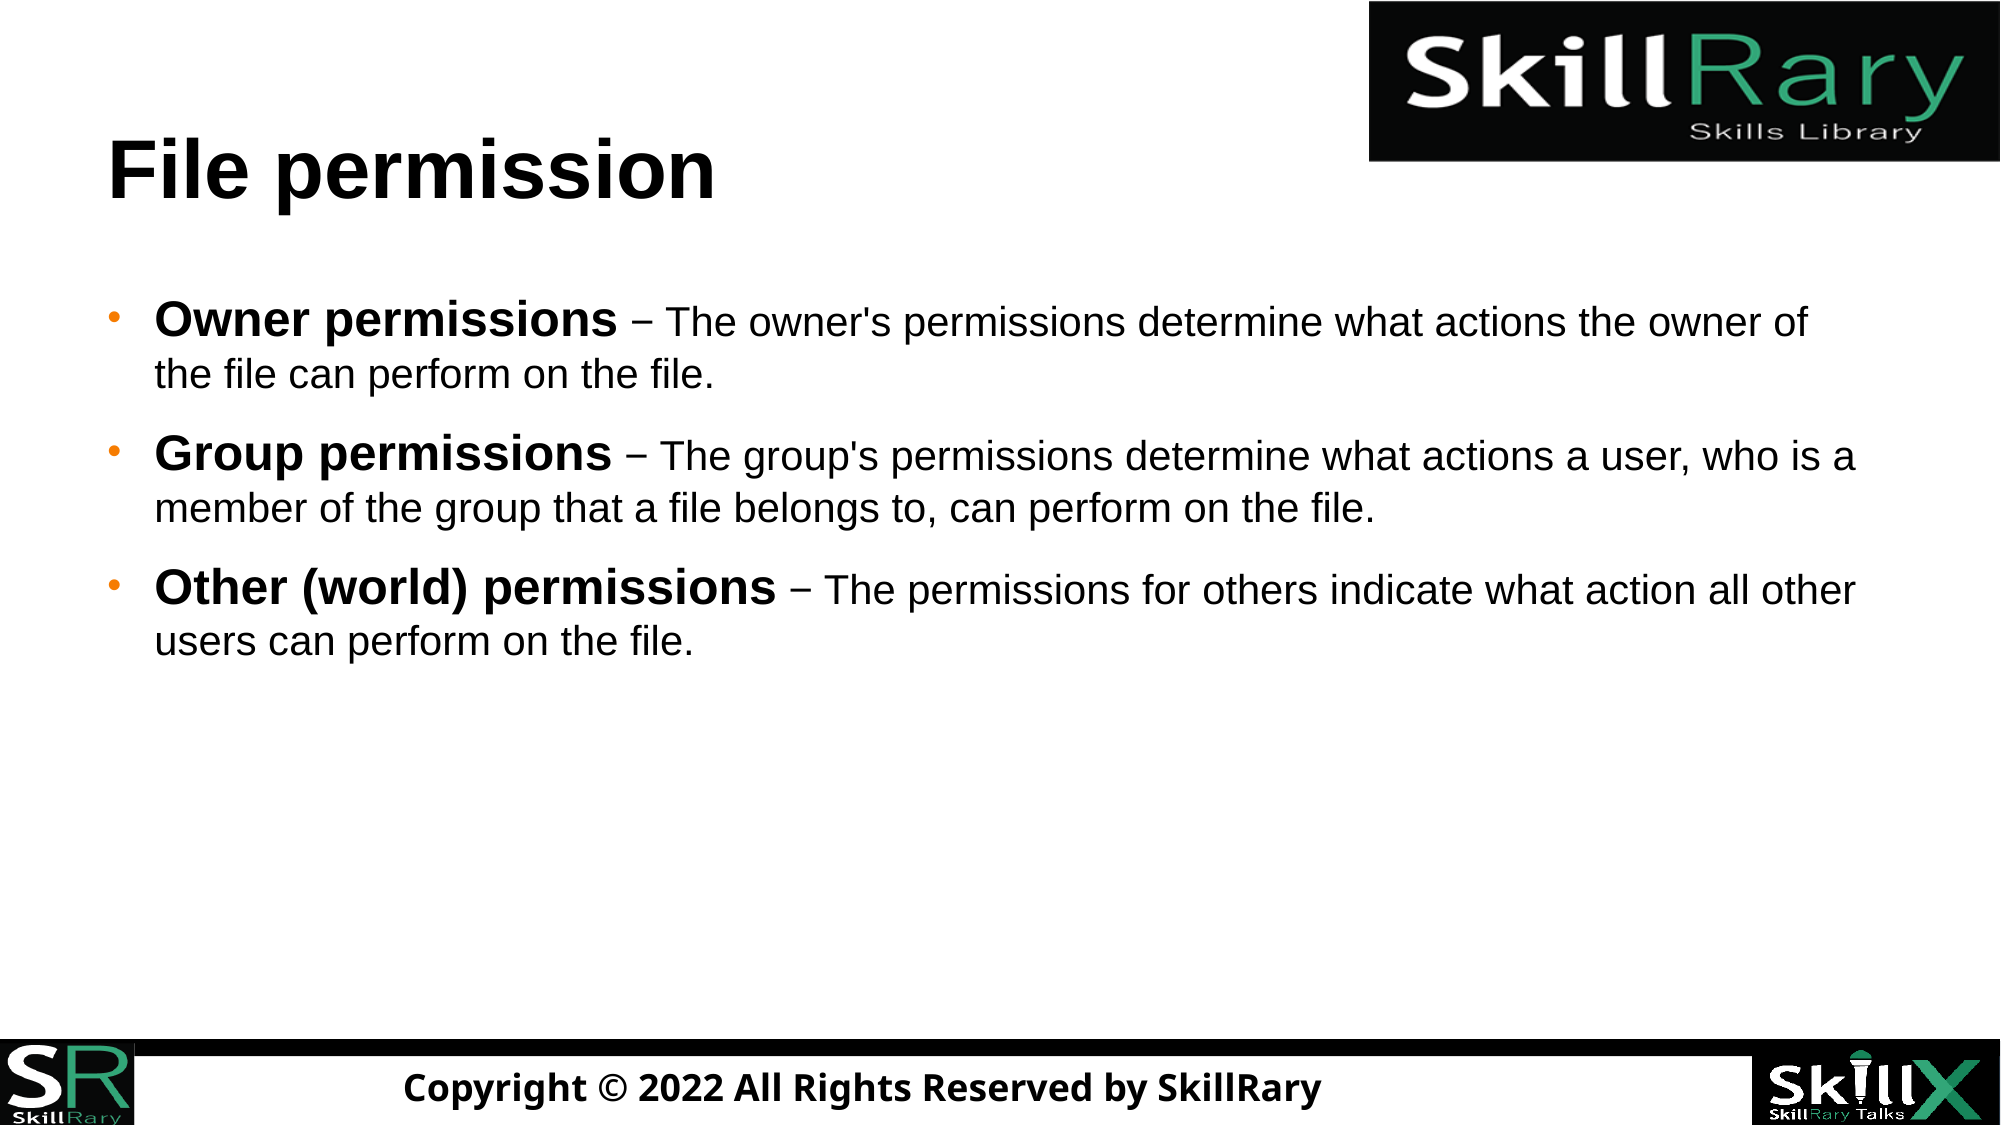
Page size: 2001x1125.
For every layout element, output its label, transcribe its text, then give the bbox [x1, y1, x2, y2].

title File permission [92, 87, 1875, 255]
picture [0, 1034, 136, 1125]
picture [1369, 0, 2000, 245]
list Owner permissions − The owner's permissions determine what actions the owner of the file can perform on the file. Group permissions − The group's permissions determine what actions a user, who is a member of the group that a file belongs to, can perform on the file. Other (world) permissions − The permissions for others indicate what action all other users can perform on the file. [92, 279, 1875, 978]
picture [1752, 1041, 1996, 1125]
